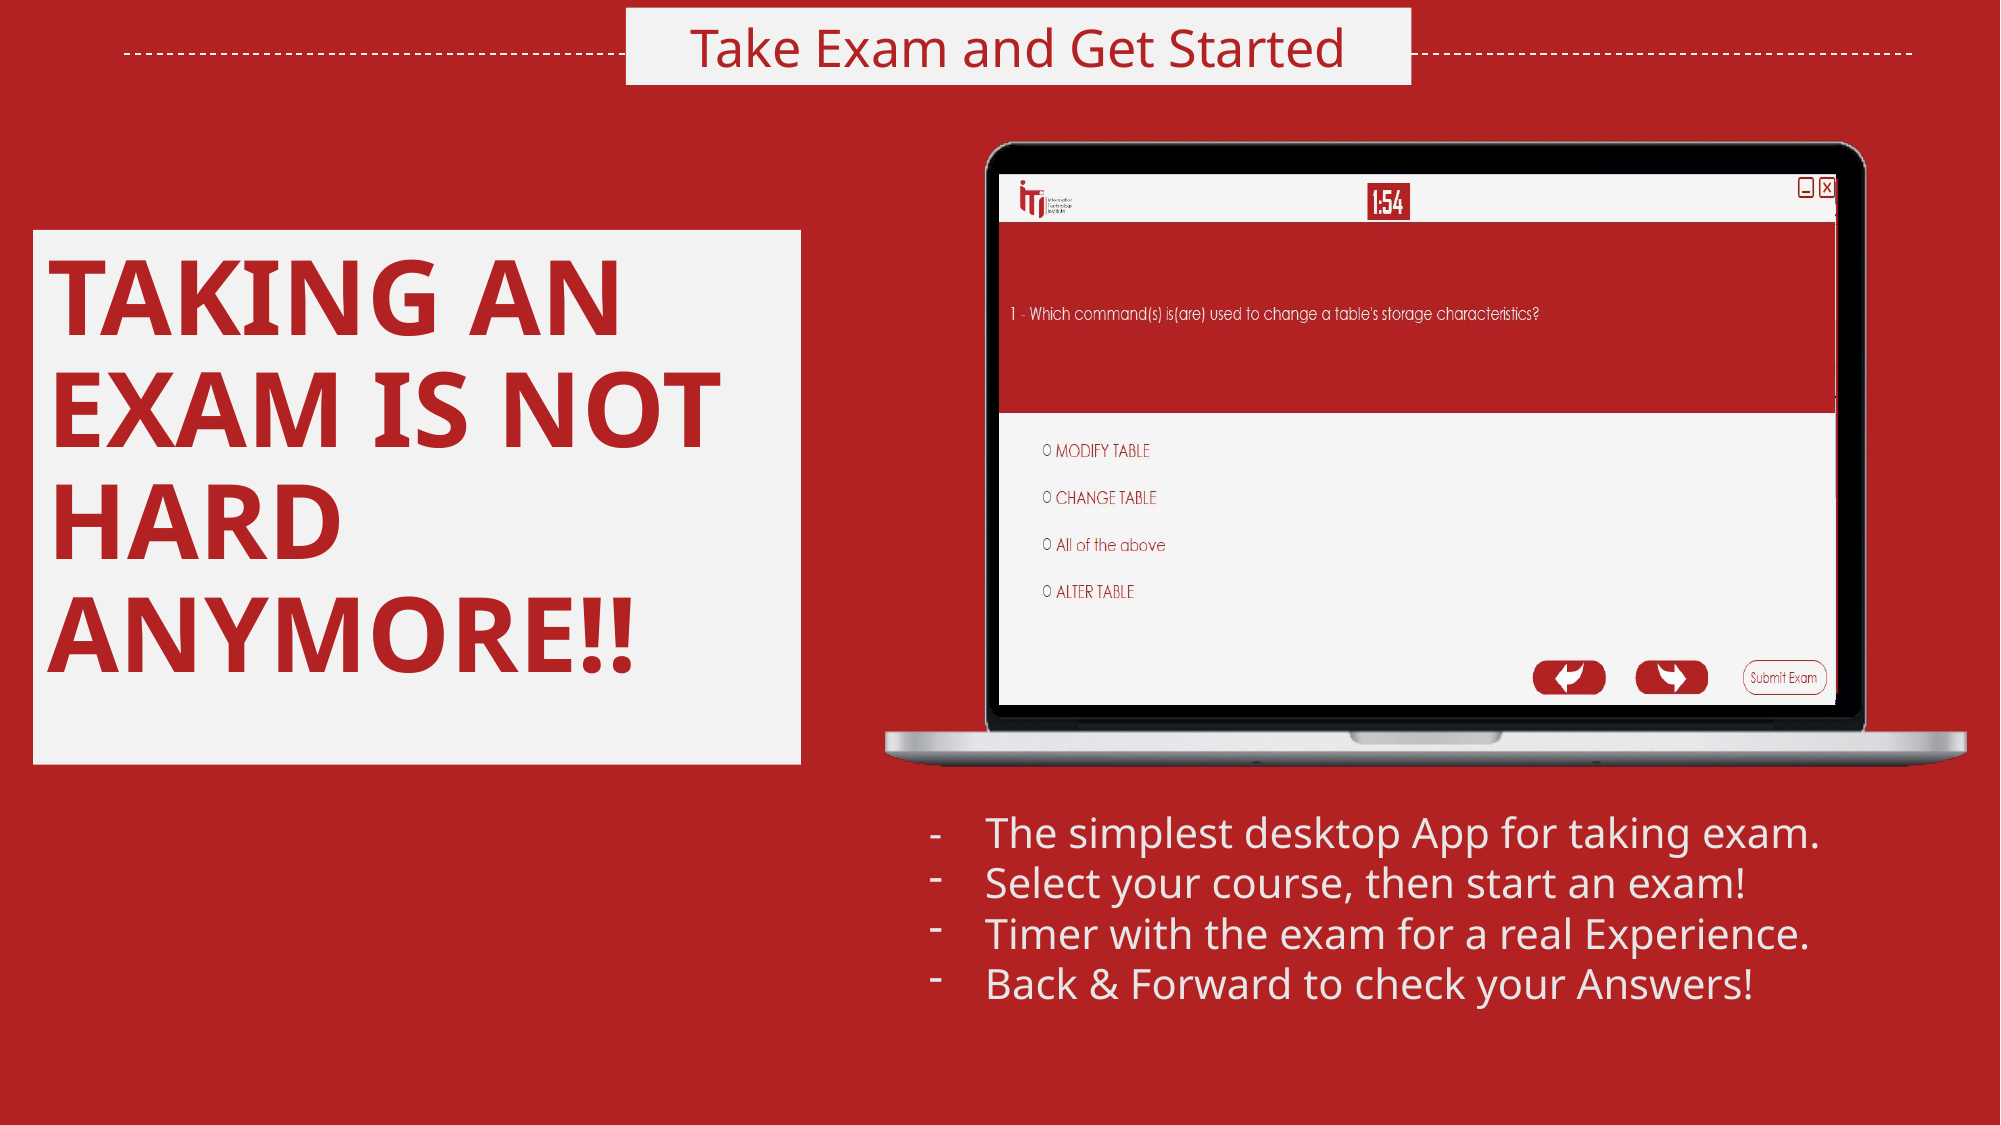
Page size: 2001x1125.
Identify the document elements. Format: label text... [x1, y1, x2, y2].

picture [885, 128, 1968, 778]
text_box Take Exam and Get Started [625, 7, 1412, 85]
text_box - The simplest desktop App for taking exam. Select your course, then start an exam! Timer with the exam for a real Experience. Back & Forward to check your Answers! [914, 799, 1967, 1015]
text_box TAKING AN EXAM IS NOT HARD ANYMORE!! [33, 229, 801, 765]
